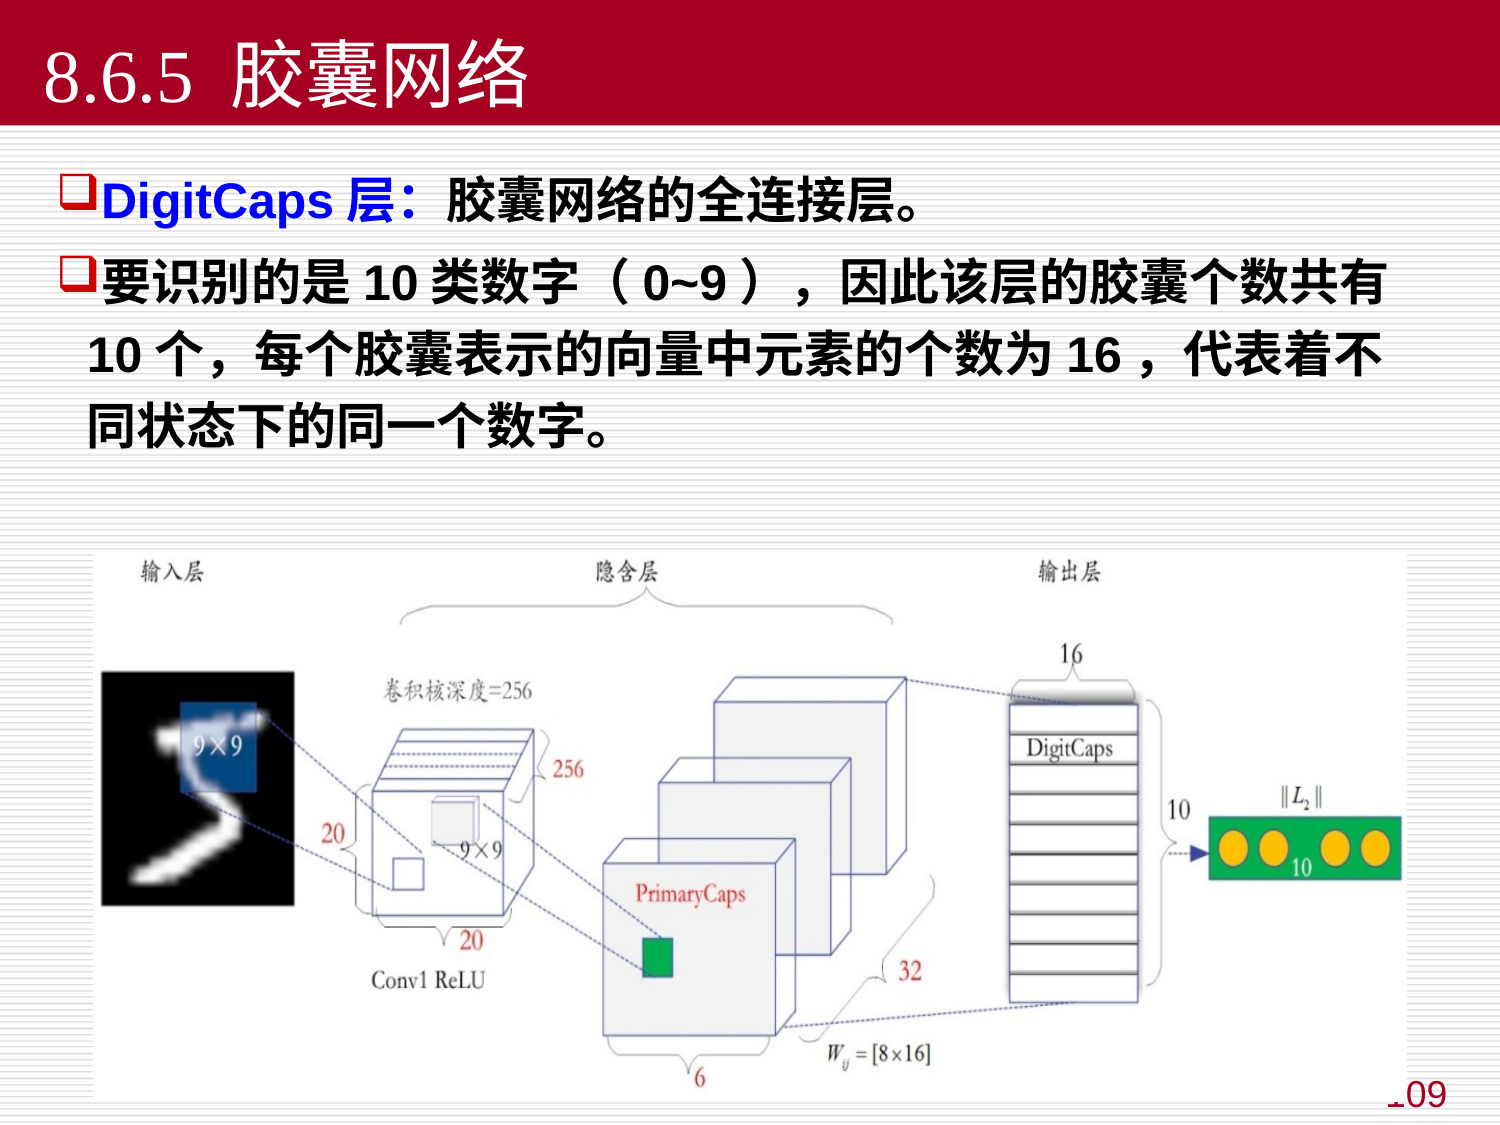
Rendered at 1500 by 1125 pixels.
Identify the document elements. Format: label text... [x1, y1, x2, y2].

picture [0, 550, 1500, 1125]
title 8.6.5 胶囊网络 [0, 0, 1500, 126]
list DigitCaps层：胶囊网络的全连接层。 要识别的是10类数字（0~9），因此该层的胶囊个数共有10个，每个胶囊表示的向量中元素的个数为16，代表着不同状态下的同一个数字。 [41, 148, 1438, 400]
slide_number 109 [1137, 1062, 1463, 1122]
picture [0, 126, 1500, 547]
